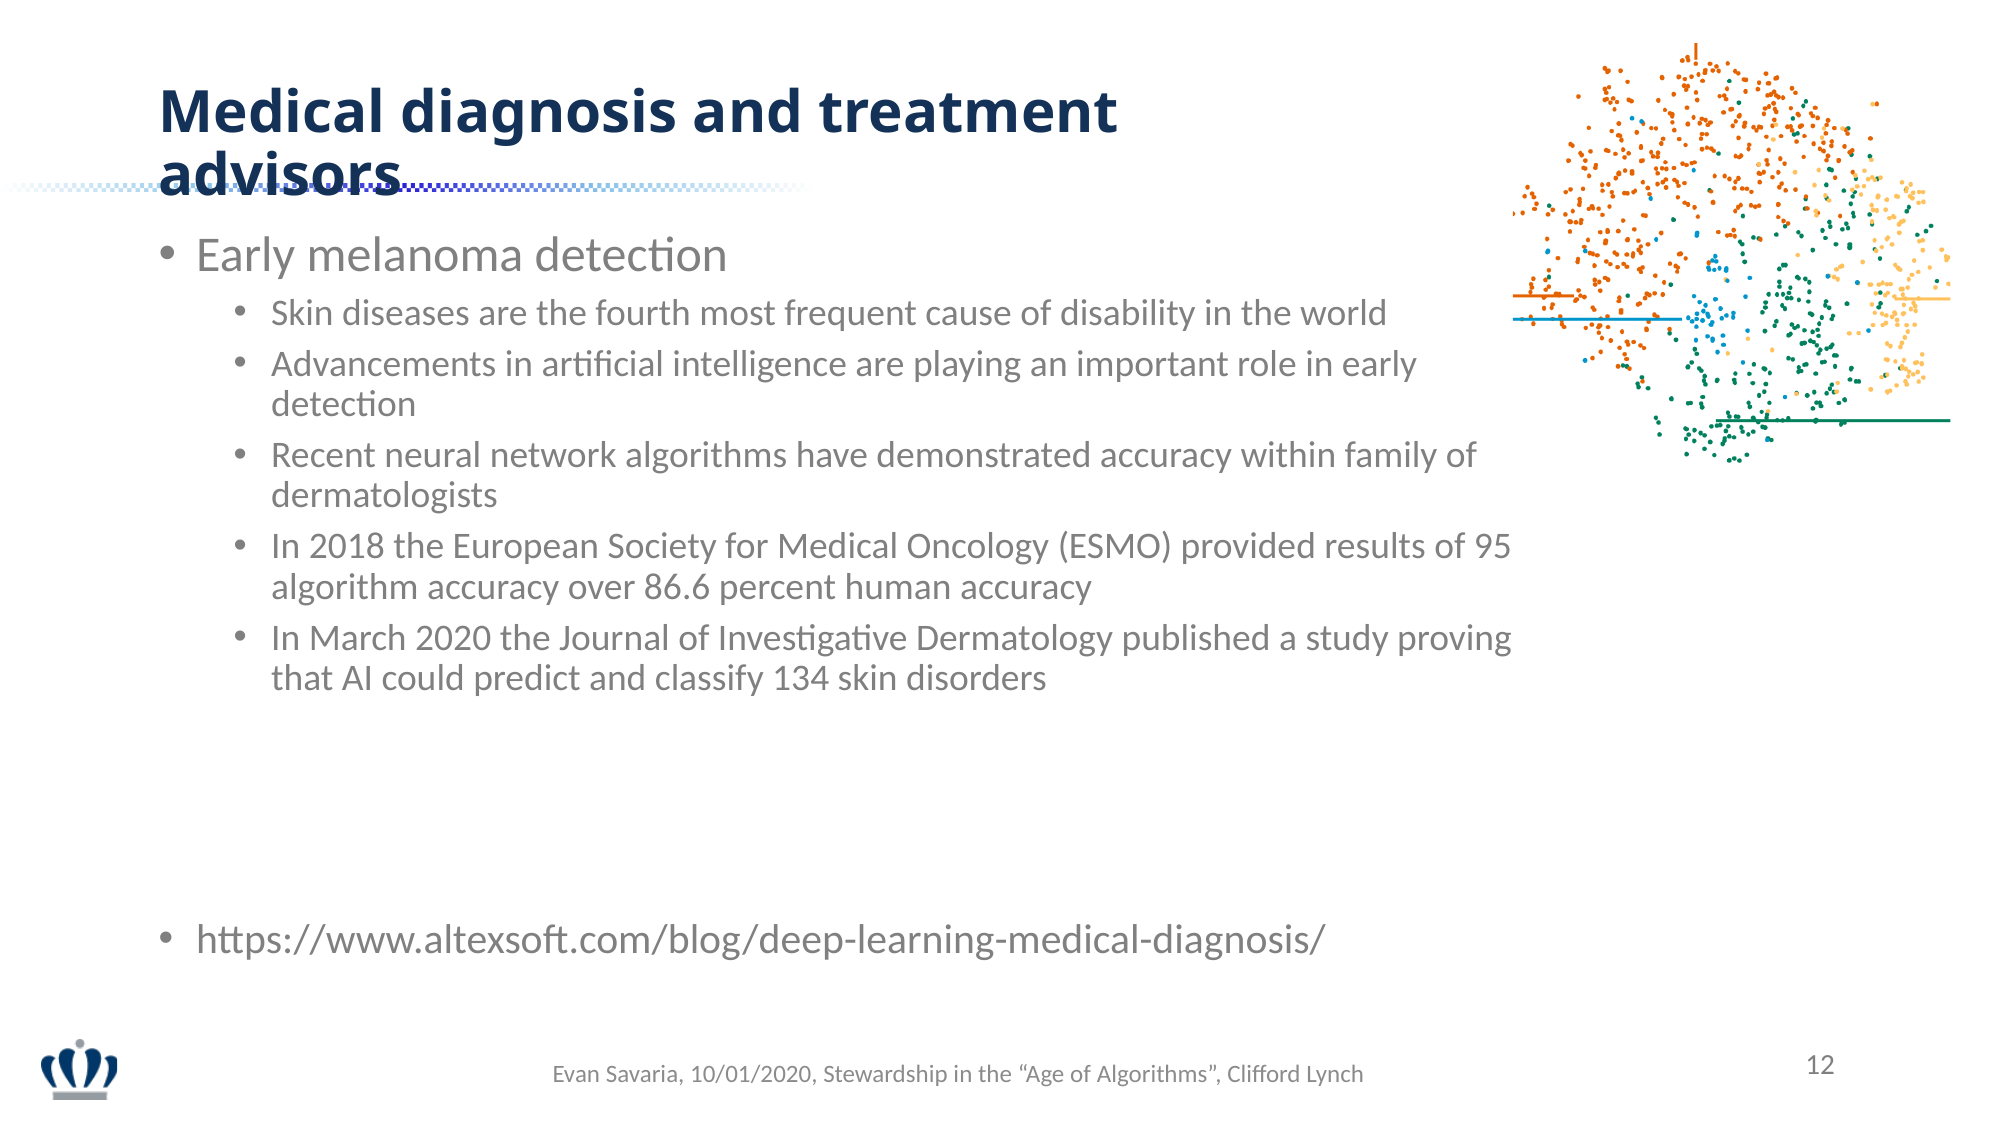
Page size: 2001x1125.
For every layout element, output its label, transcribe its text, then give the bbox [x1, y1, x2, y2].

list Early melanoma detection Skin diseases are the fourth most frequent cause of disability in the world Advancements in artificial intelligence are playing an important role in early detection Recent neural network algorithms have demonstrated accuracy within family of dermatologists In 2018 the European Society for Medical Oncology (ESMO) provided results of 95 algorithm accuracy over 86.6 percent human accuracy In March 2020 the Journal of Investigative Dermatology published a study proving that AI could predict and classify 134 skin disorders https://www.altexsoft.com/blog/deep-learning-medical-diagnosis/ [143, 221, 1532, 975]
picture [1512, 43, 1951, 466]
list Medical diagnosis and treatment advisors [143, 75, 1243, 220]
text_box 12 [1790, 1038, 1863, 1089]
text_box Evan Savaria, 10/01/2020, Stewardship in the “Age of Algorithms”, Clifford Lynch [502, 1049, 1416, 1095]
